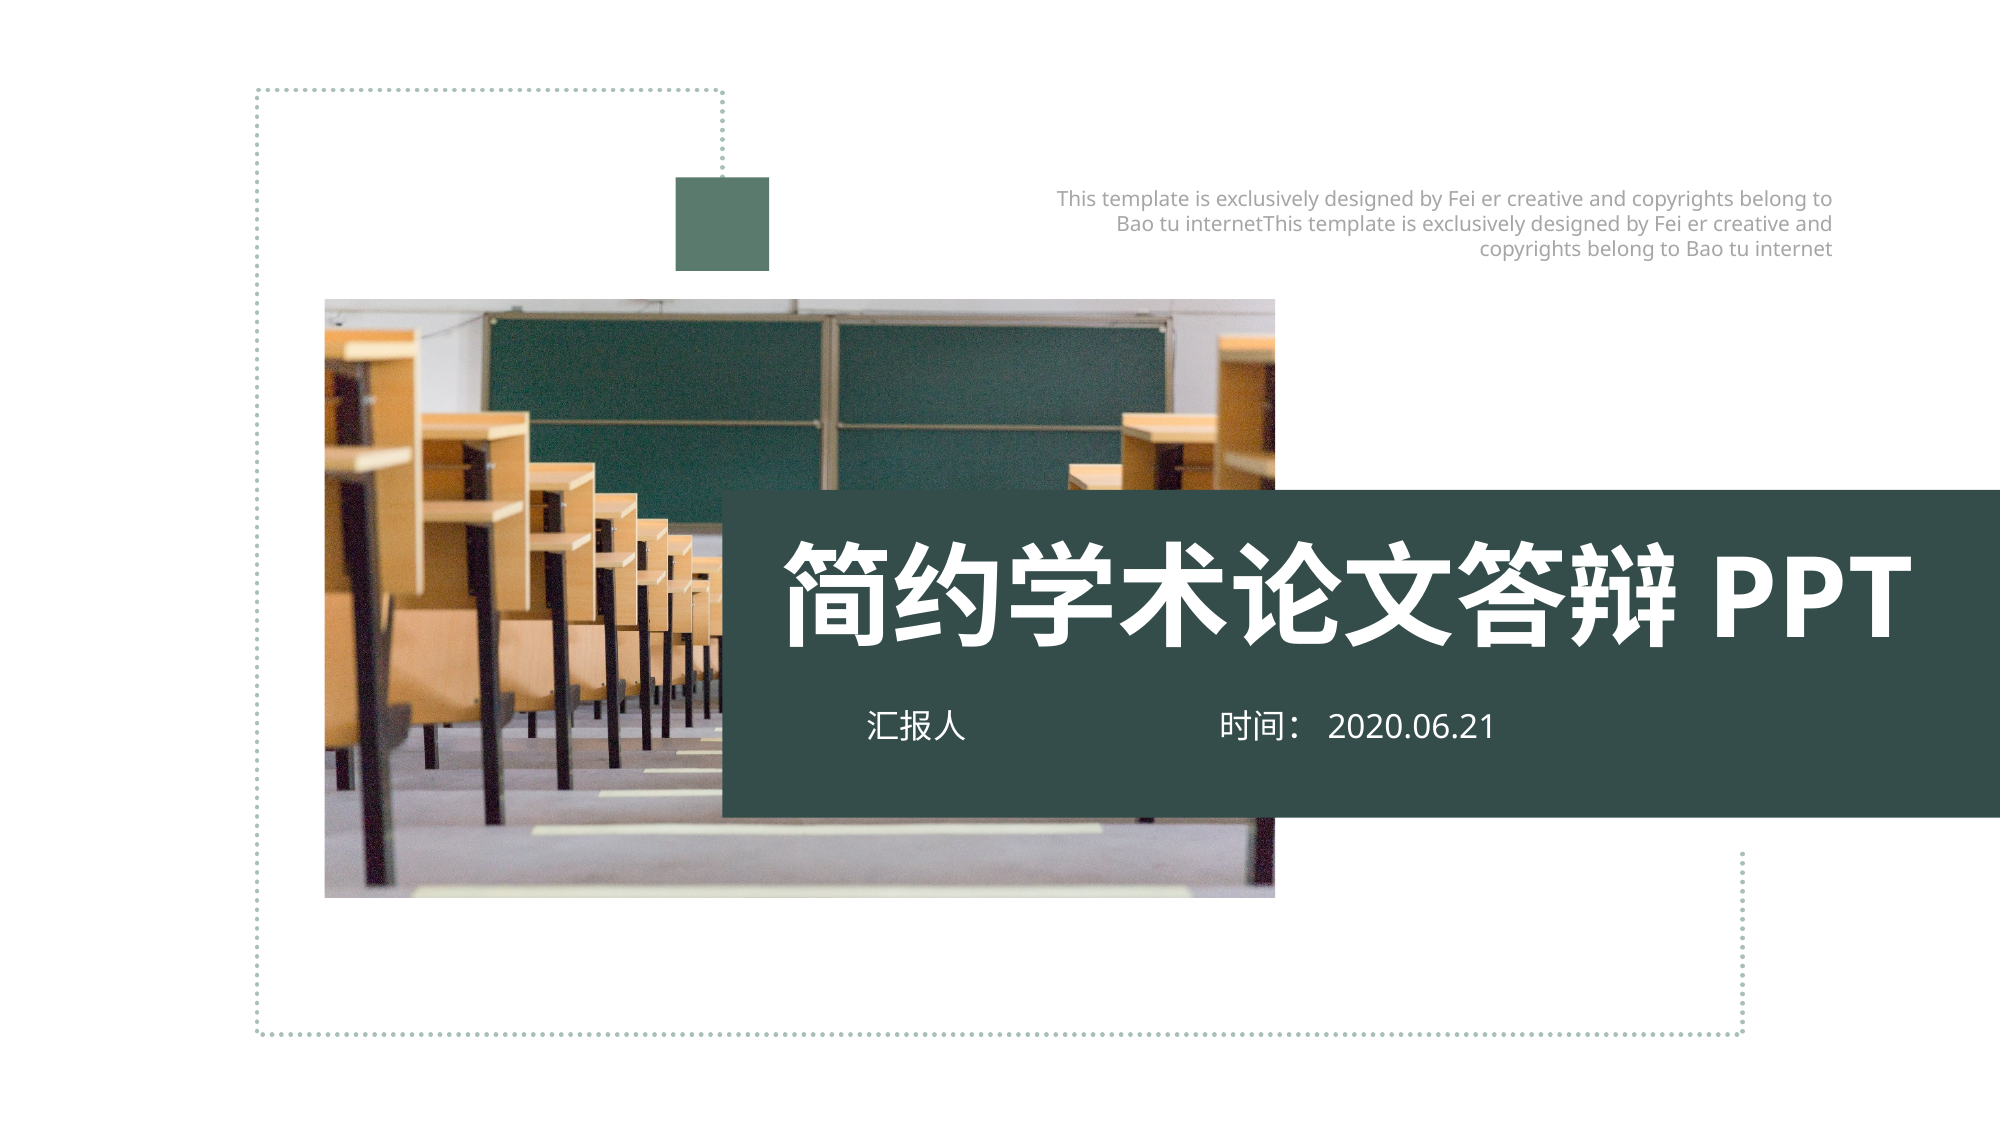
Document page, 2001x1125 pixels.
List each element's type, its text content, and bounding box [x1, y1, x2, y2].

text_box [852, 698, 1551, 754]
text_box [671, 172, 774, 276]
text_box This template is exclusively designed by Fei er creative and copyrights belong to Bao tu internetThis template is exclusively designed by Fei er creative and copyrights belong to Bao tu internet [1023, 178, 1848, 269]
text_box [324, 298, 1276, 898]
text_box [257, 90, 1743, 1036]
text_box 简约学术论文答辩PPT [765, 517, 1941, 668]
text_box [721, 489, 2000, 819]
